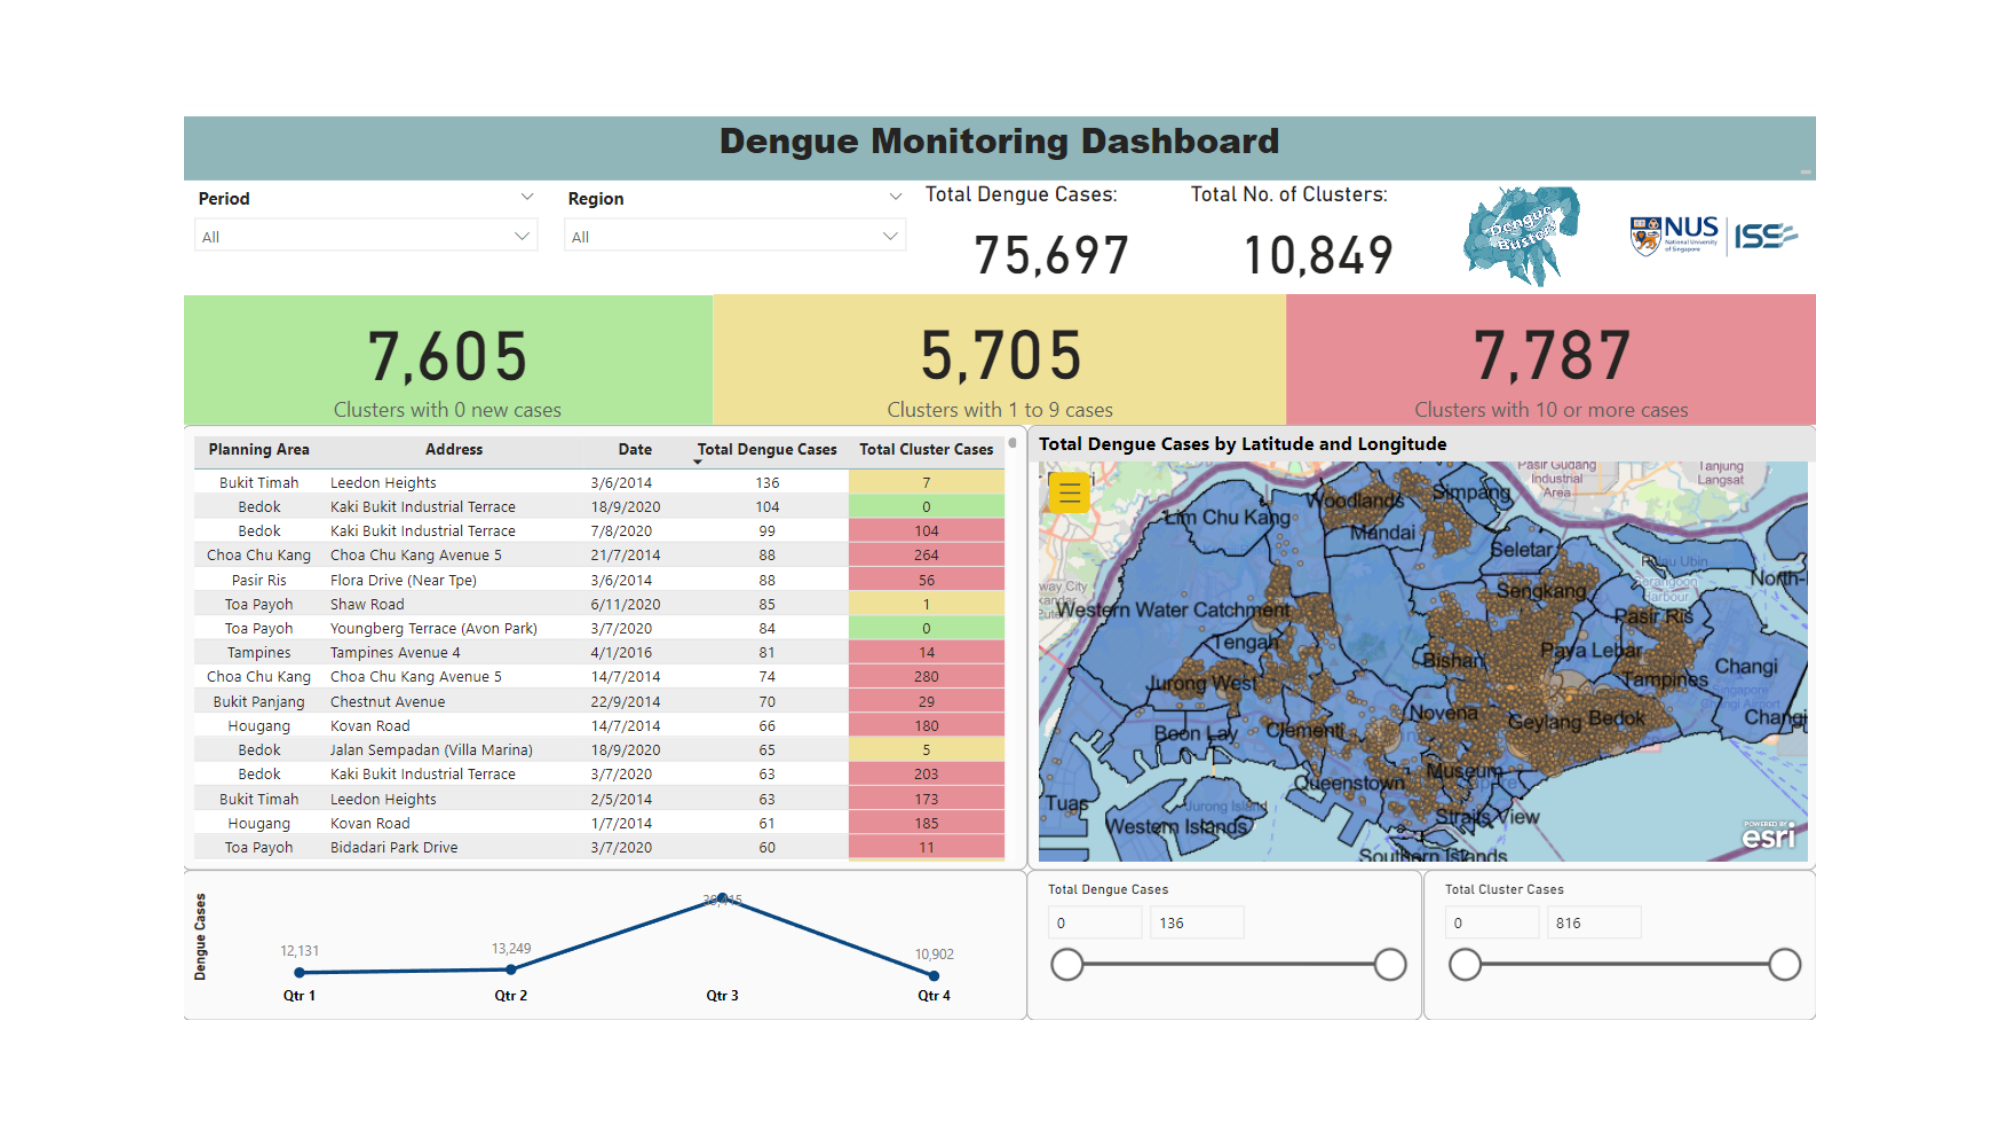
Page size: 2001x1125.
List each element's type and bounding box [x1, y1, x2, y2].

list [183, 105, 1816, 1020]
